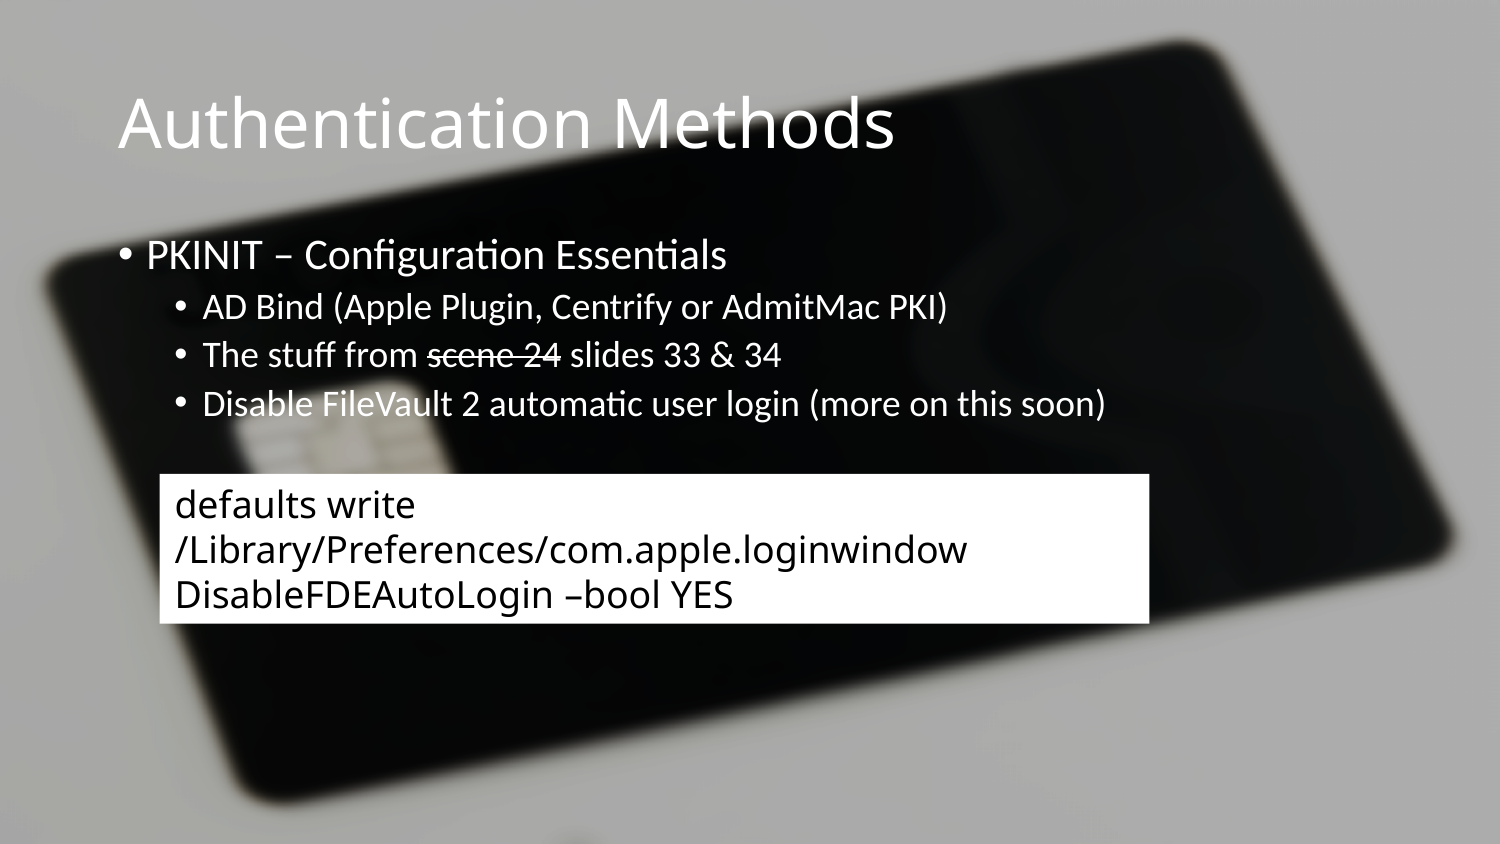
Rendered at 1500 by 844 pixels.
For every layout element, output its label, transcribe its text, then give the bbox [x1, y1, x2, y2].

text_box defaults write /Library/Preferences/com.apple.loginwindow DisableFDEAutoLogin –bool YES [159, 473, 1150, 624]
list PKINIT – Configuration Essentials AD Bind (Apple Plugin, Centrify or AdmitMac PKI) The stuff from scene 24 slides 33 & 34 Disable FileVault 2 automatic user login (more on this soon) defaults write /Library/Preferences/com.apple.loginwindow DisableFDEAutoLogin -bool YES [103, 224, 1397, 760]
title Authentication Methods [103, 44, 1397, 208]
picture [0, 0, 1500, 844]
